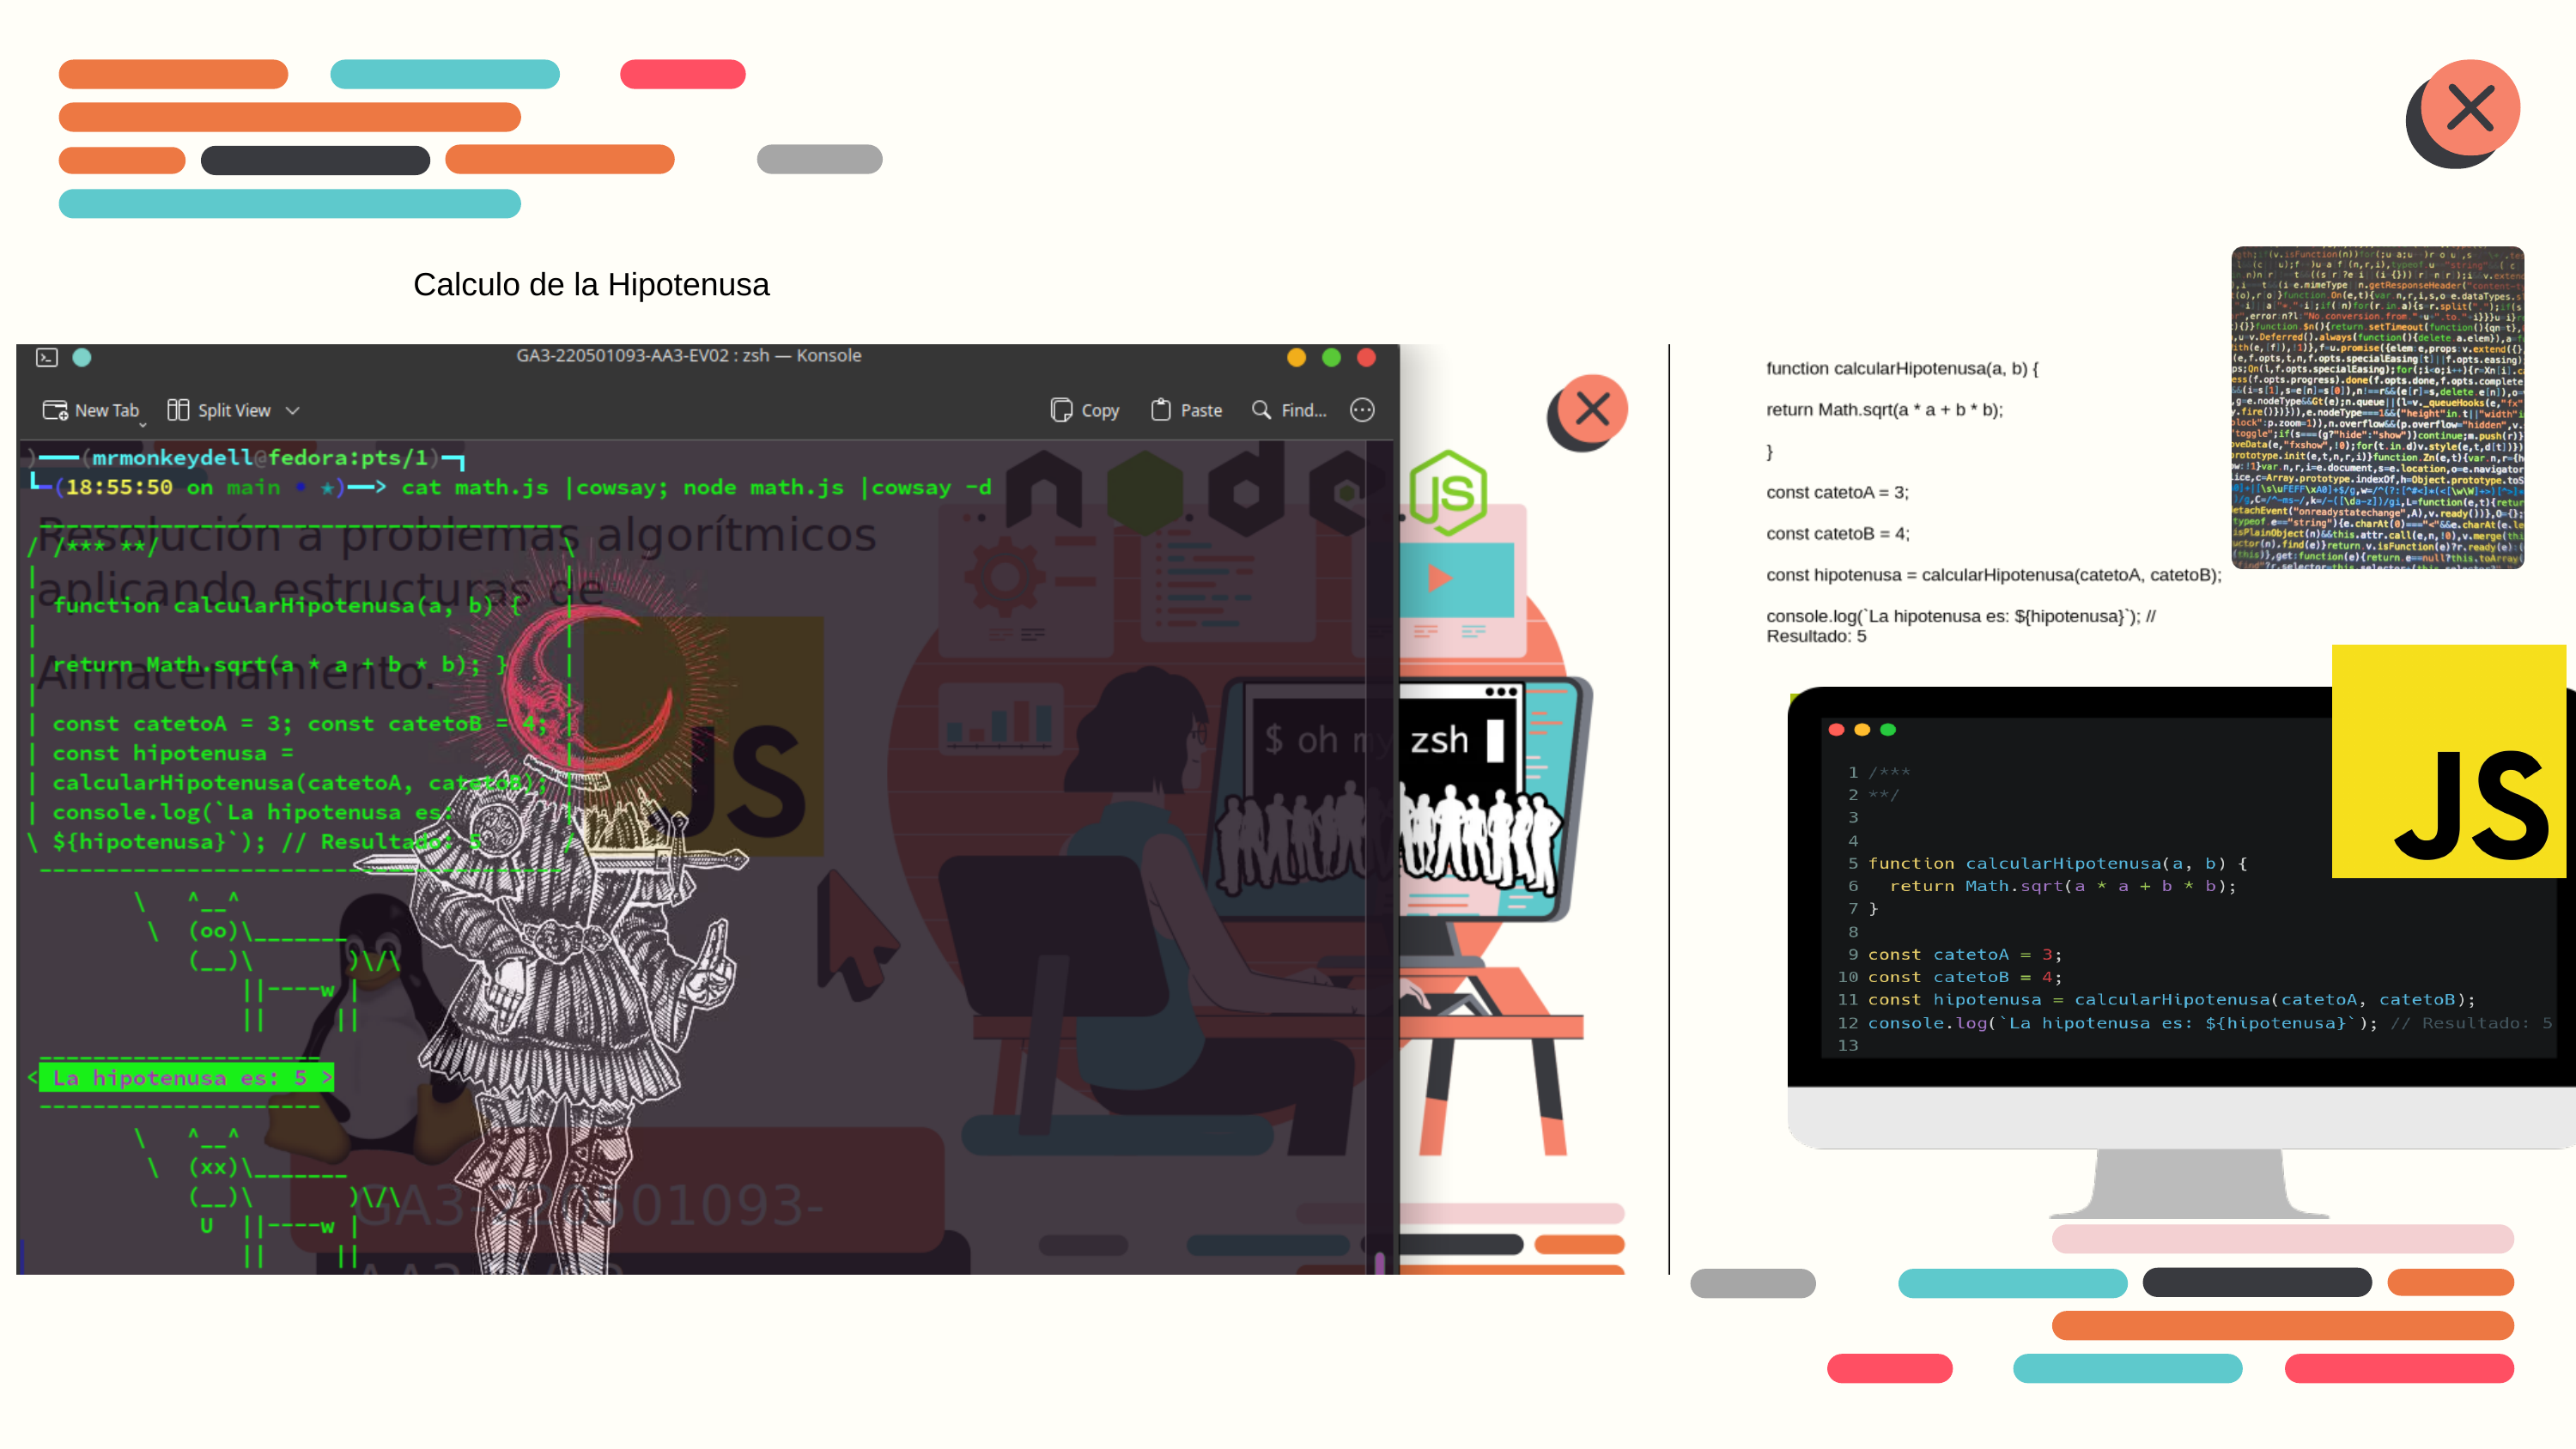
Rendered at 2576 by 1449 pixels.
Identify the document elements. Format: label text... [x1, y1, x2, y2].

text_box Calculo de la Hipotenusa [400, 257, 783, 309]
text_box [2405, 45, 2521, 169]
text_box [1690, 1223, 2515, 1410]
picture [16, 344, 1670, 1275]
picture [1754, 246, 2576, 1219]
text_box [58, 33, 884, 219]
